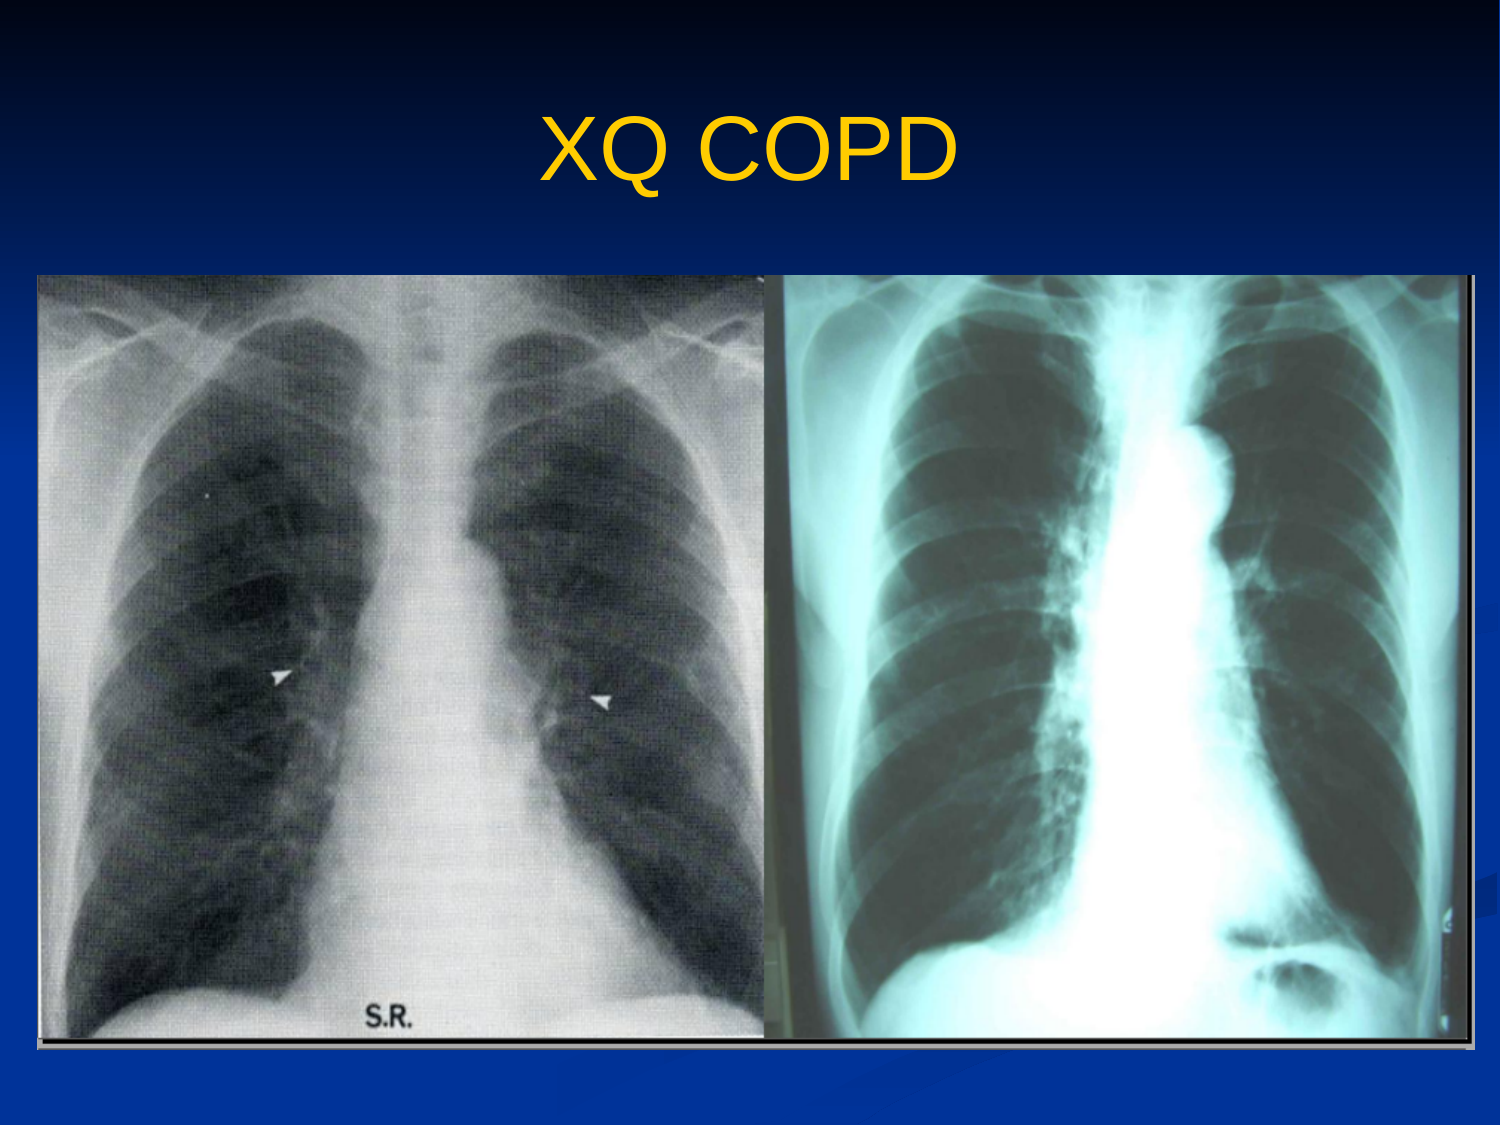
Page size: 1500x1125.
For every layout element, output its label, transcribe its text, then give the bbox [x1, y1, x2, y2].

title XQ COPD [74, 49, 1426, 238]
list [37, 274, 1476, 1050]
